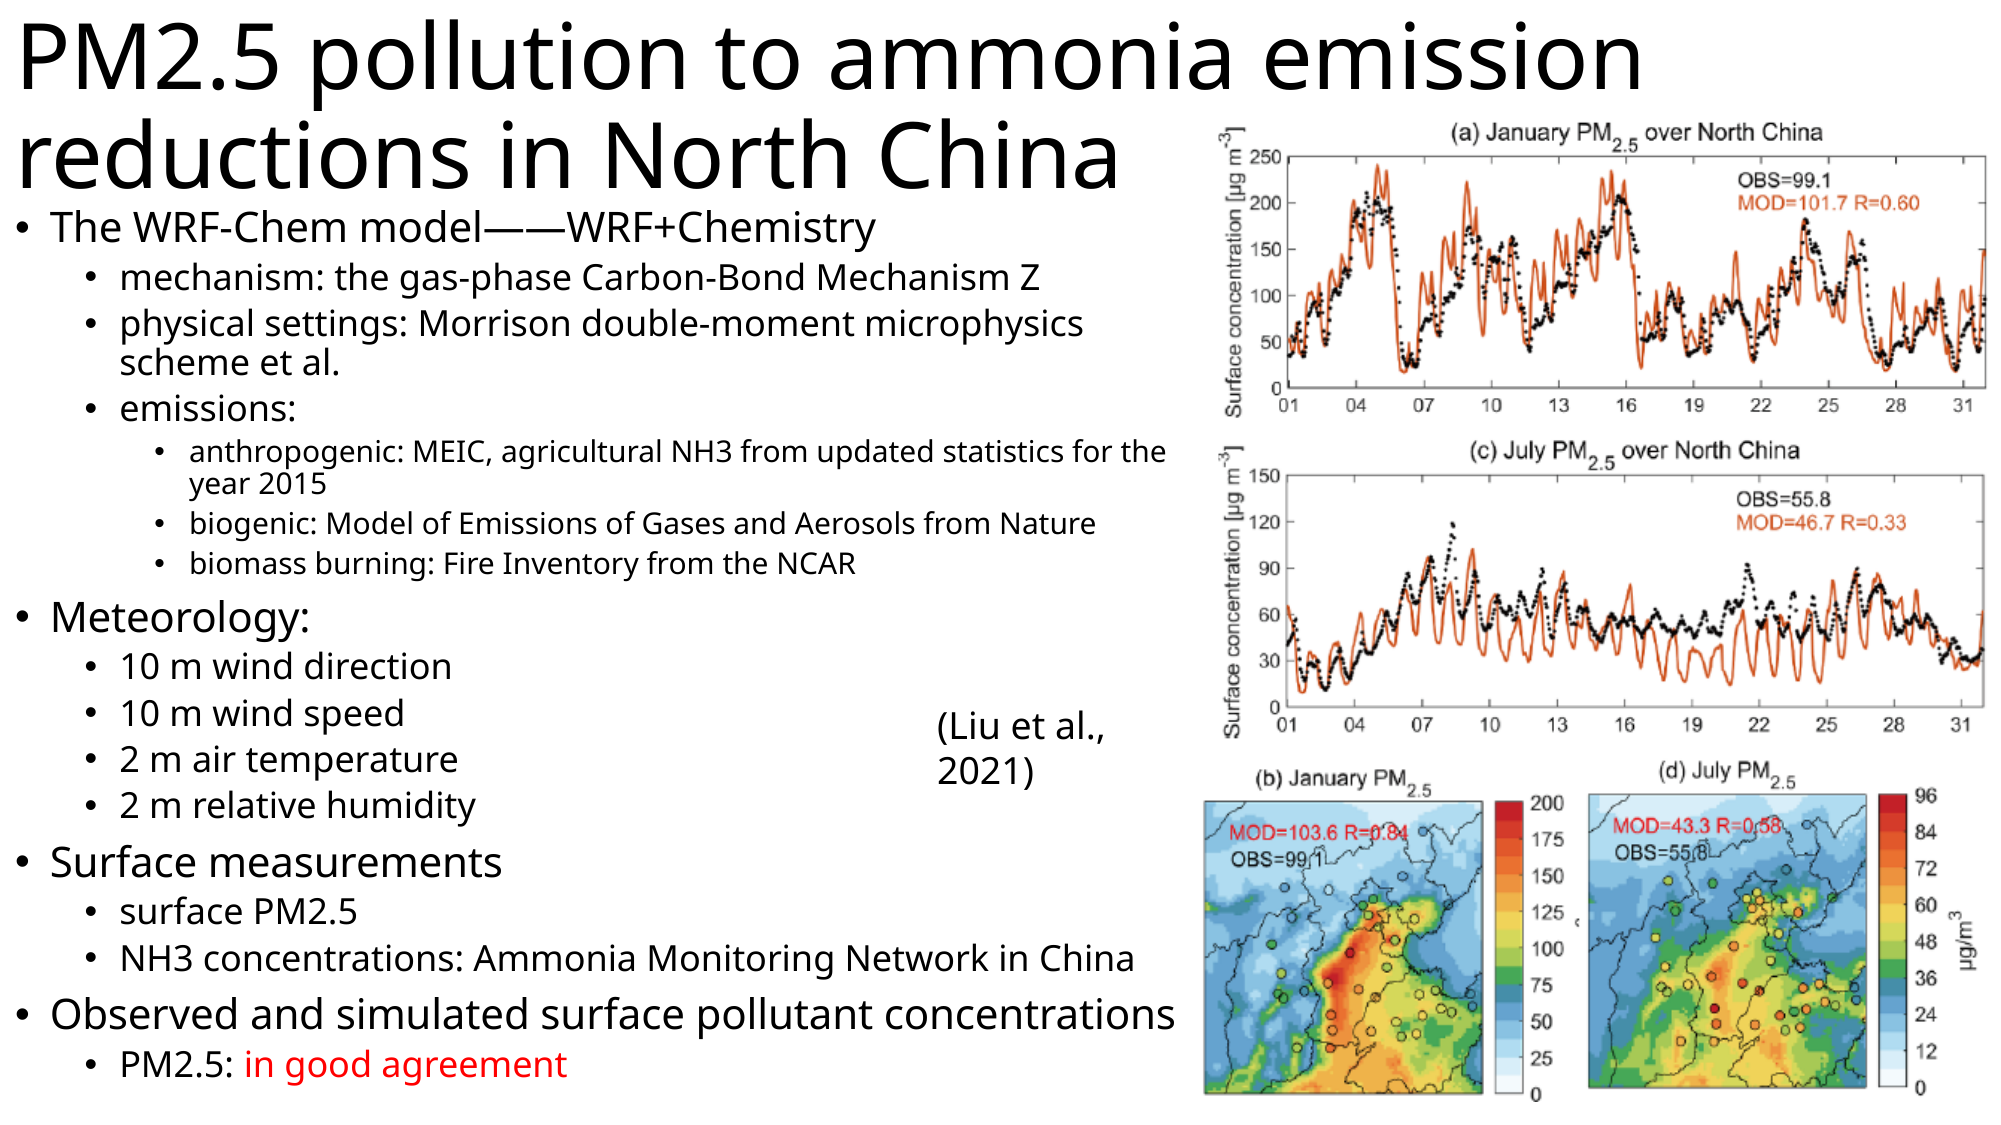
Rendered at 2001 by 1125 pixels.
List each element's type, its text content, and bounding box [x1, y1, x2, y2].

list The WRF-Chem model——WRF+Chemistry mechanism: the gas-phase Carbon-Bond Mechanism Z physical settings: Morrison double-moment microphysics scheme et al. emissions: anthropogenic: MEIC, agricultural NH3 from updated statistics for the year 2015 biogenic: Model of Emissions of Gases and Aerosols from Nature biomass burning: Fire Inventory from the NCAR Meteorology: 10 m wind direction 10 m wind speed 2 m air temperature 2 m relative humidity Surface measurements surface PM2.5 NH3 concentrations: Ammonia Monitoring Network in China Observed and simulated surface pollutant concentrations PM2.5: in good agreement [0, 198, 1194, 1125]
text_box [1194, 755, 2000, 1125]
text_box (Liu et al., 2021) [922, 694, 1218, 800]
title PM2.5 pollution to ammonia emission reductions in North China [0, 0, 2000, 218]
picture [1218, 94, 2001, 755]
